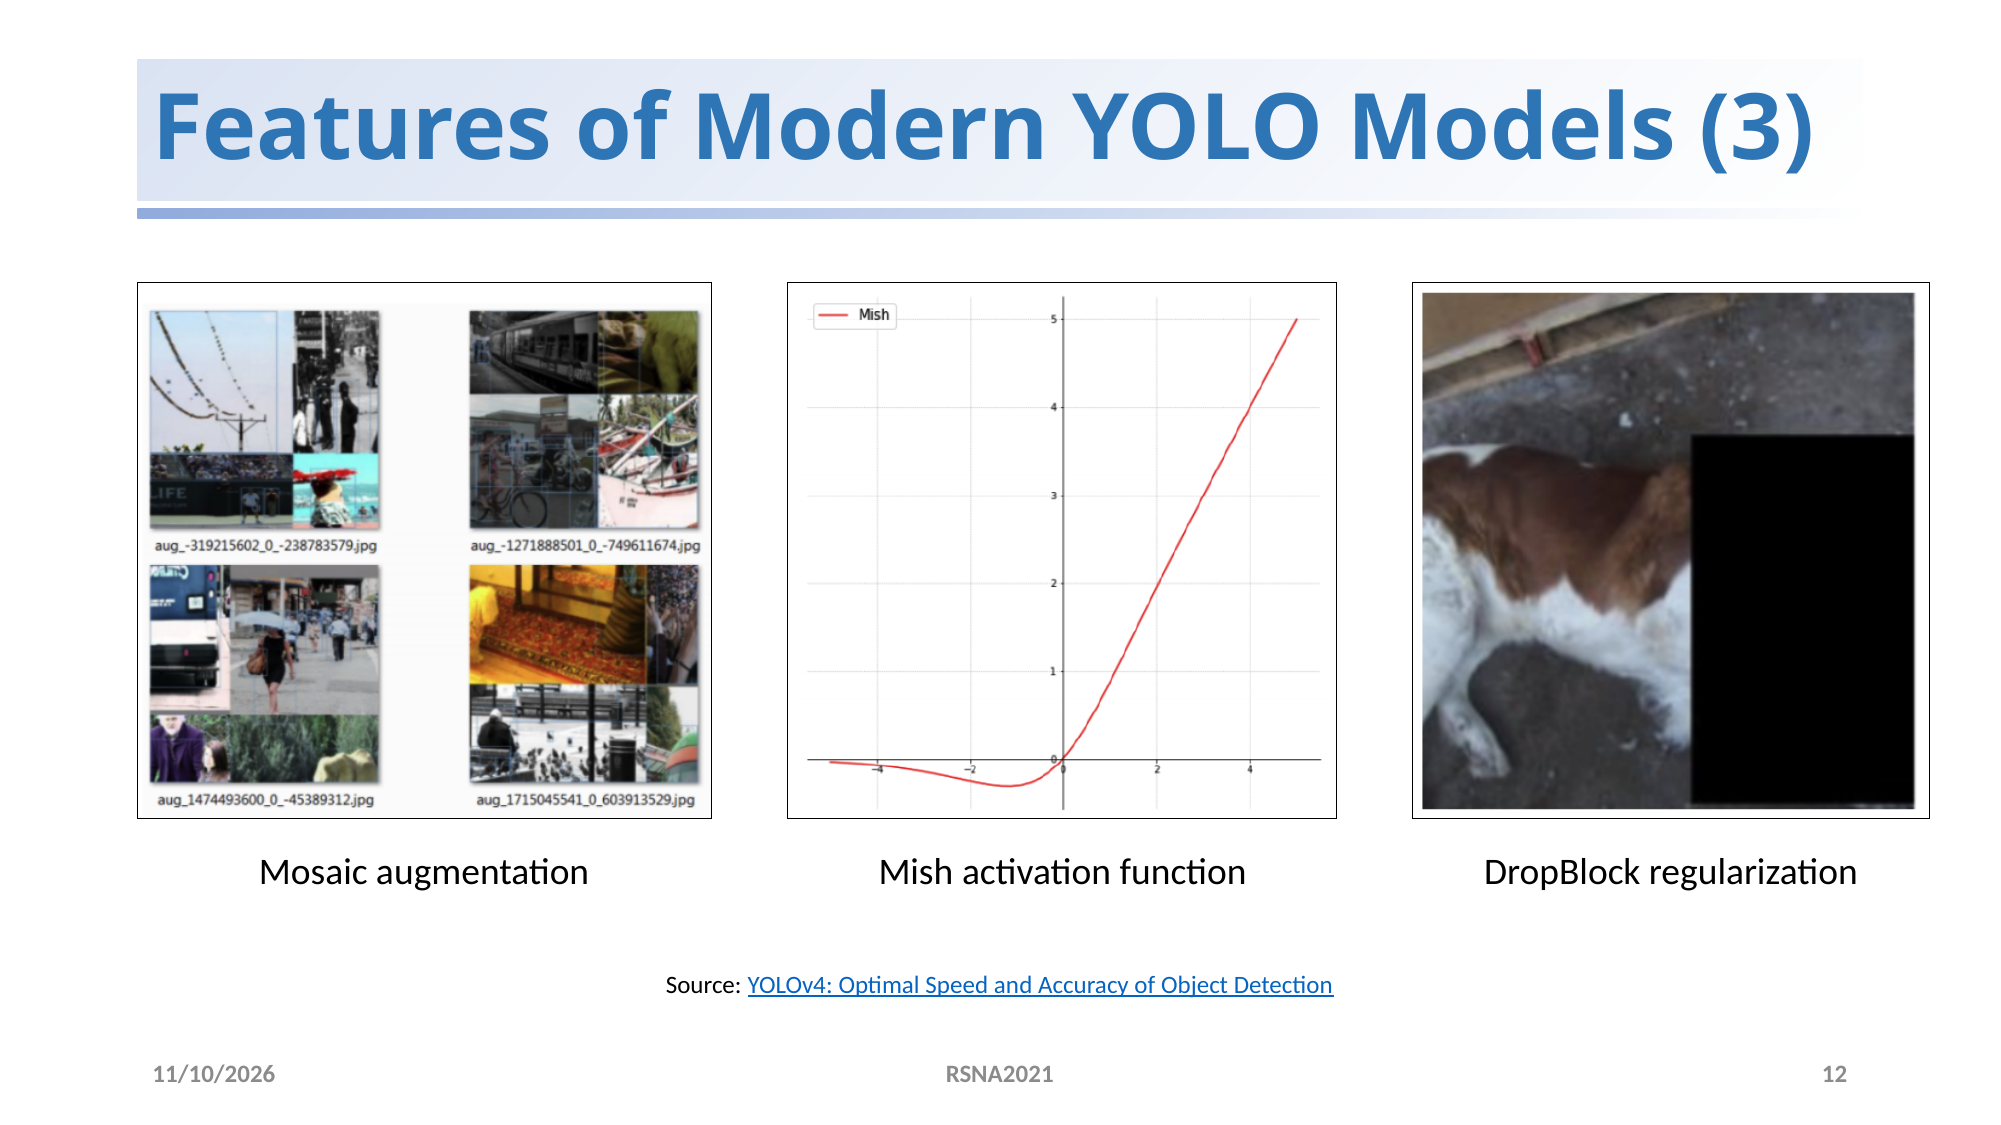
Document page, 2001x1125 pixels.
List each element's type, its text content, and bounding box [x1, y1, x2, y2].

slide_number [137, 1042, 588, 1103]
picture [787, 282, 1337, 819]
text_box DropBlock regularization [1412, 839, 1930, 900]
slide_number 12 [1412, 1042, 1863, 1103]
picture [137, 282, 712, 819]
text_box Mosaic augmentation [137, 839, 712, 900]
text_box Mish activation function [787, 839, 1338, 900]
footer RSNA2021 [662, 1042, 1338, 1103]
text_box Source: YOLOv4: Optimal Speed and Accuracy of Object Detection [651, 960, 1349, 1006]
title Features of Modern YOLO Models (3) [137, 59, 1863, 201]
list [1412, 282, 1930, 819]
